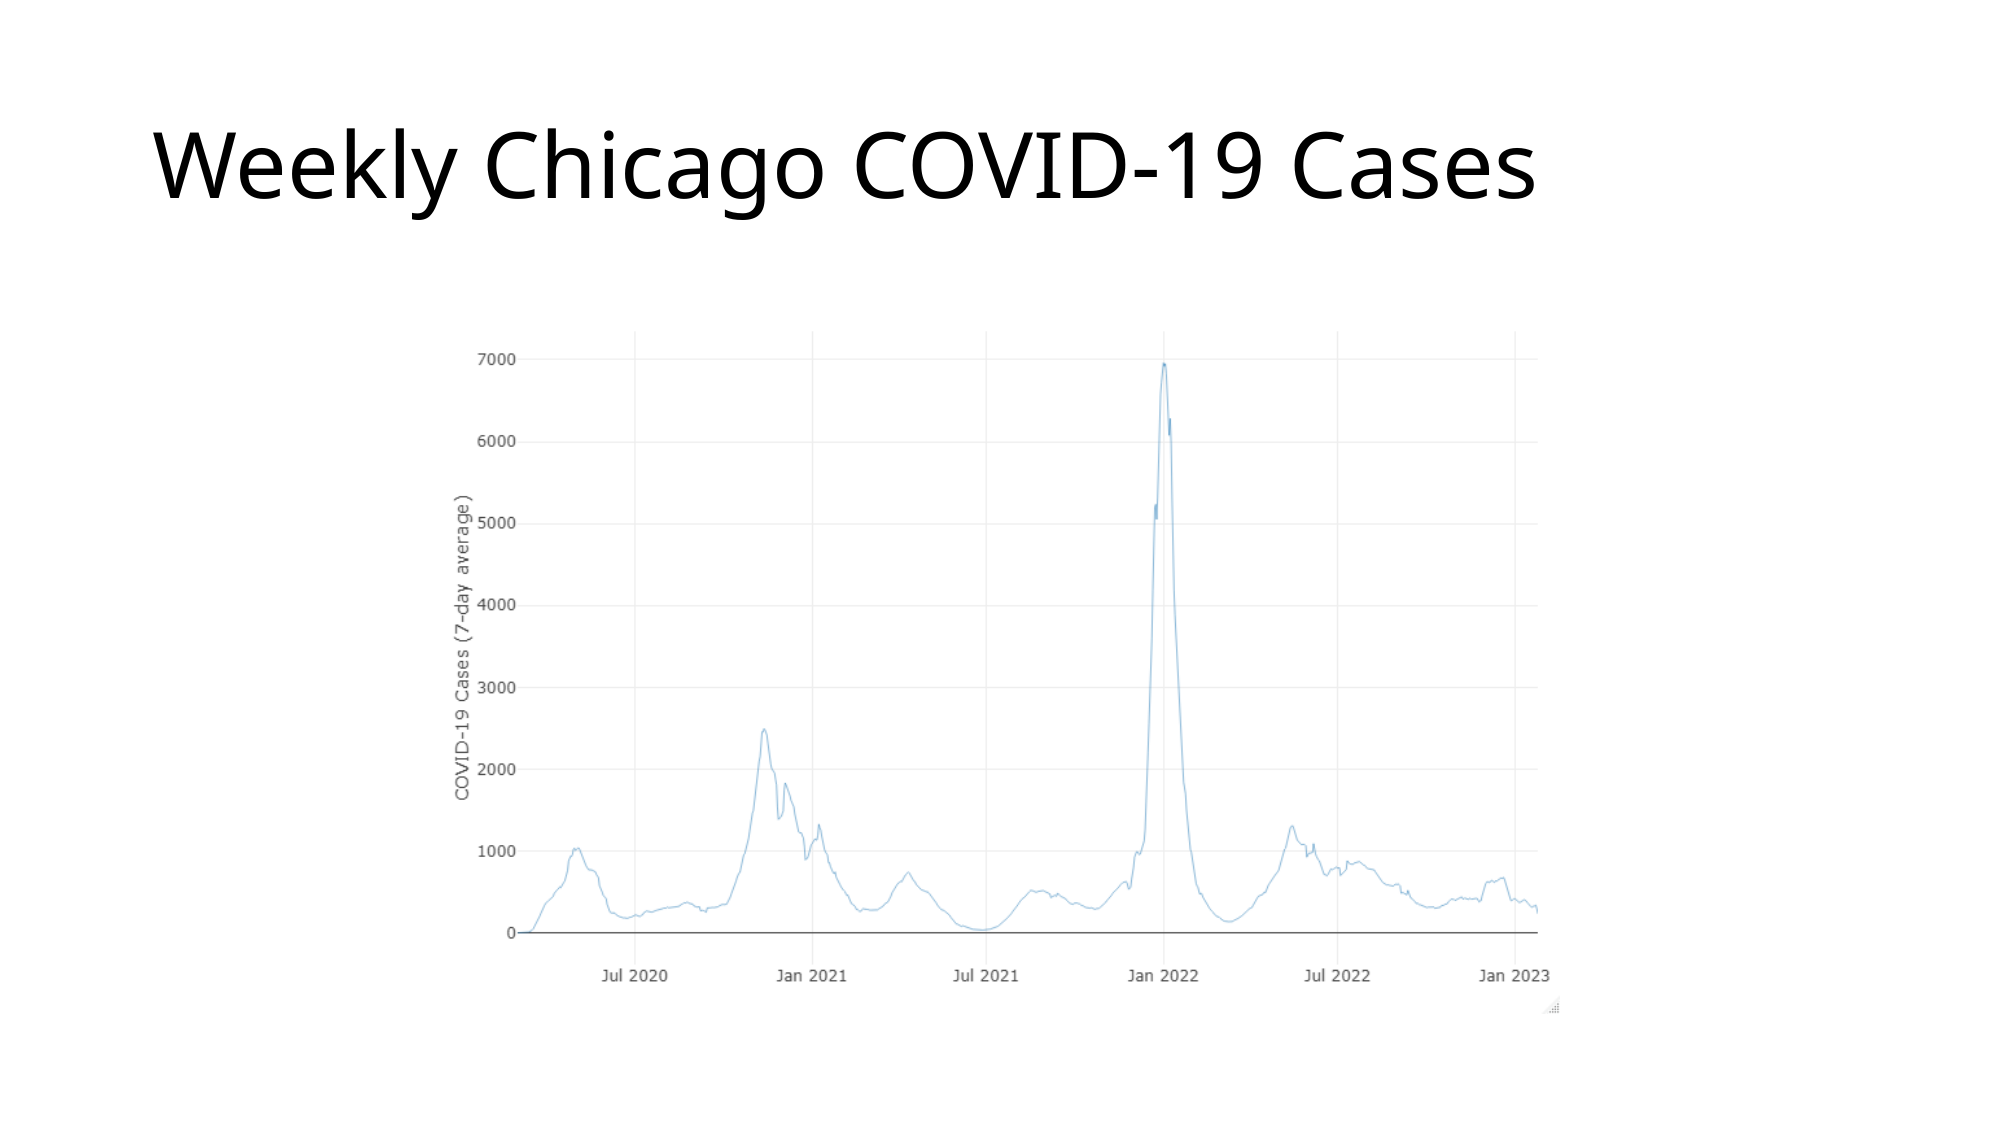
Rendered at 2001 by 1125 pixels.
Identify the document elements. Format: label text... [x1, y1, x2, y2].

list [440, 299, 1560, 1014]
title Weekly Chicago COVID-19 Cases [137, 59, 1863, 278]
